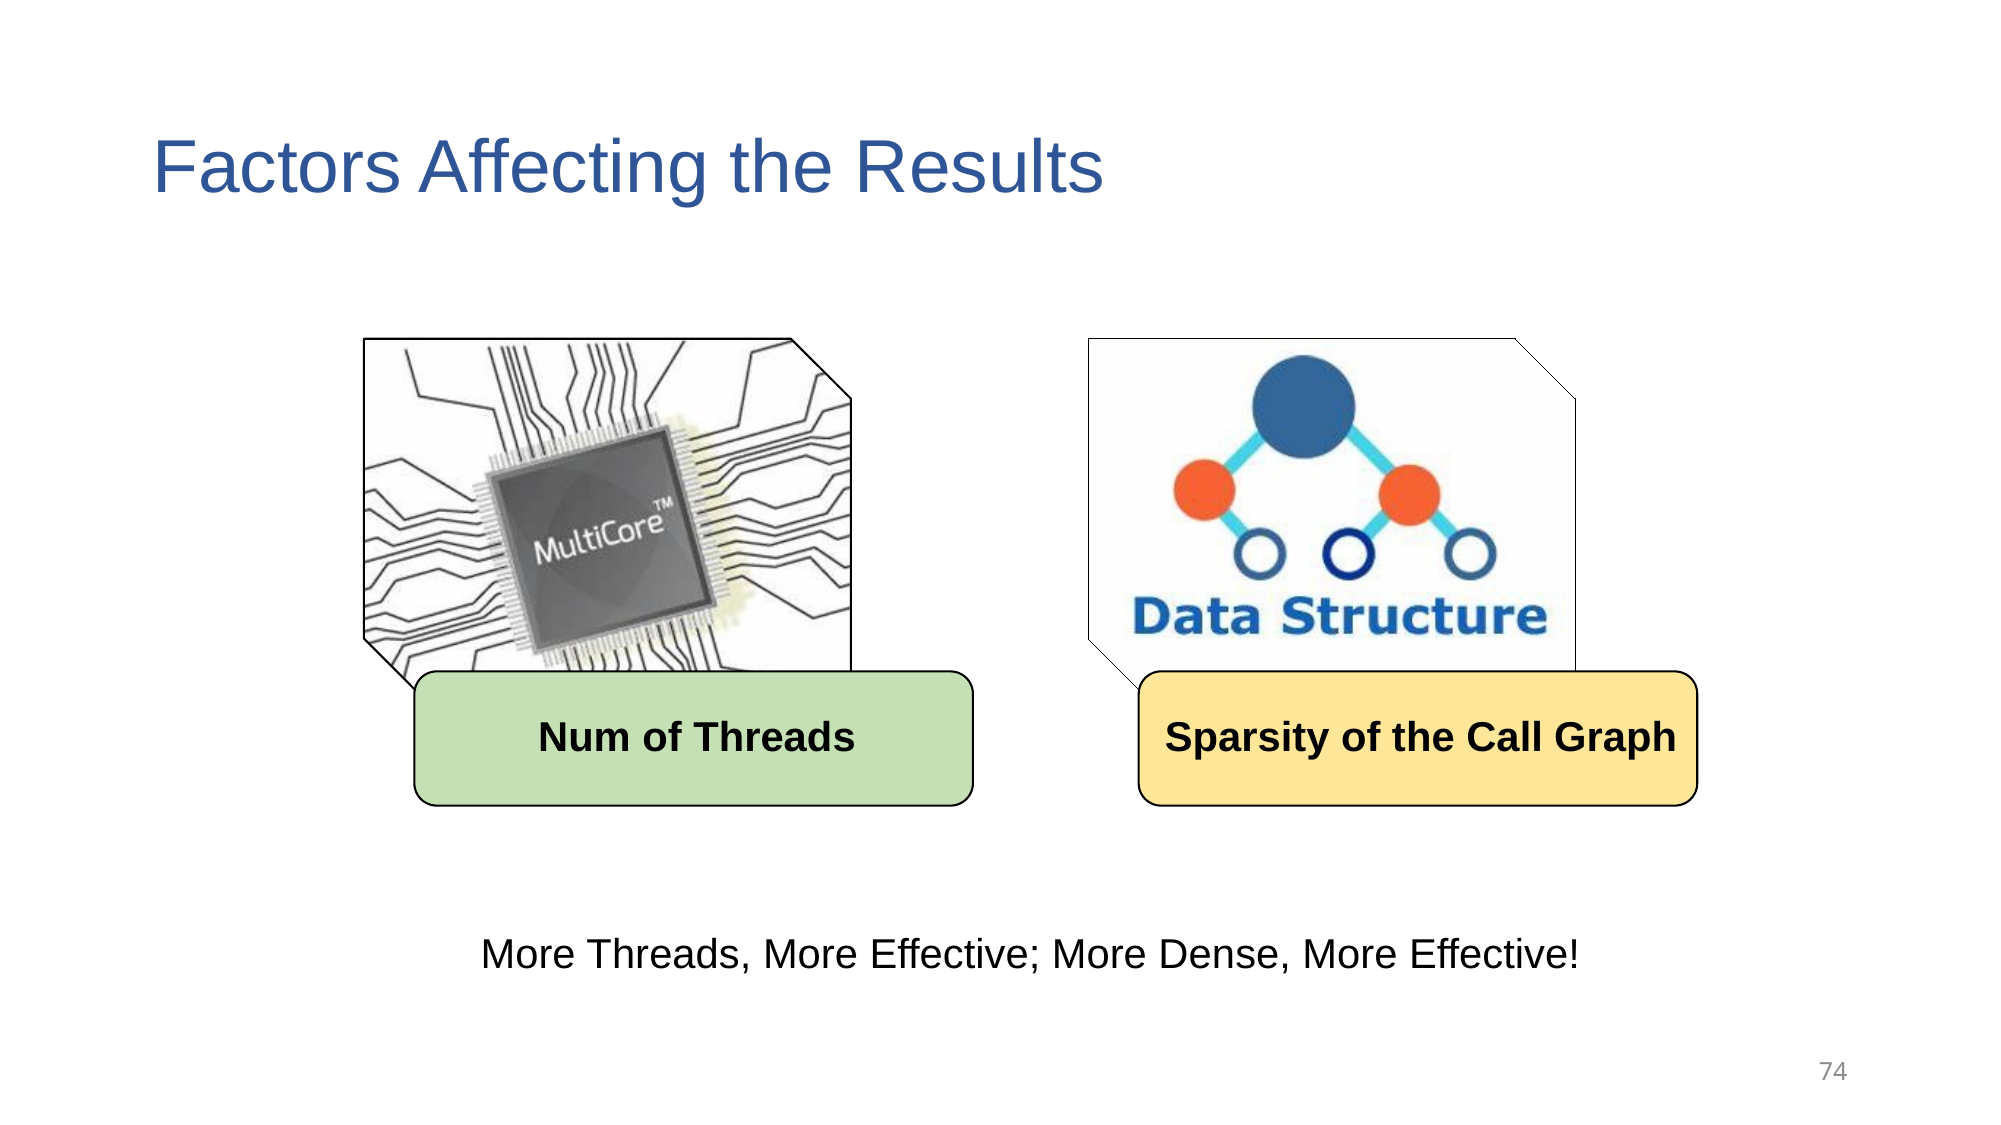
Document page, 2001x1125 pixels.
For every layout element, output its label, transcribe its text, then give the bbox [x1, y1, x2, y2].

title Factors Affecting the Results [137, 59, 1863, 278]
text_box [363, 268, 1698, 877]
text_box More Threads, More Effective; More Dense, More Effective! [465, 919, 1596, 985]
slide_number 74 [1412, 1042, 1863, 1103]
